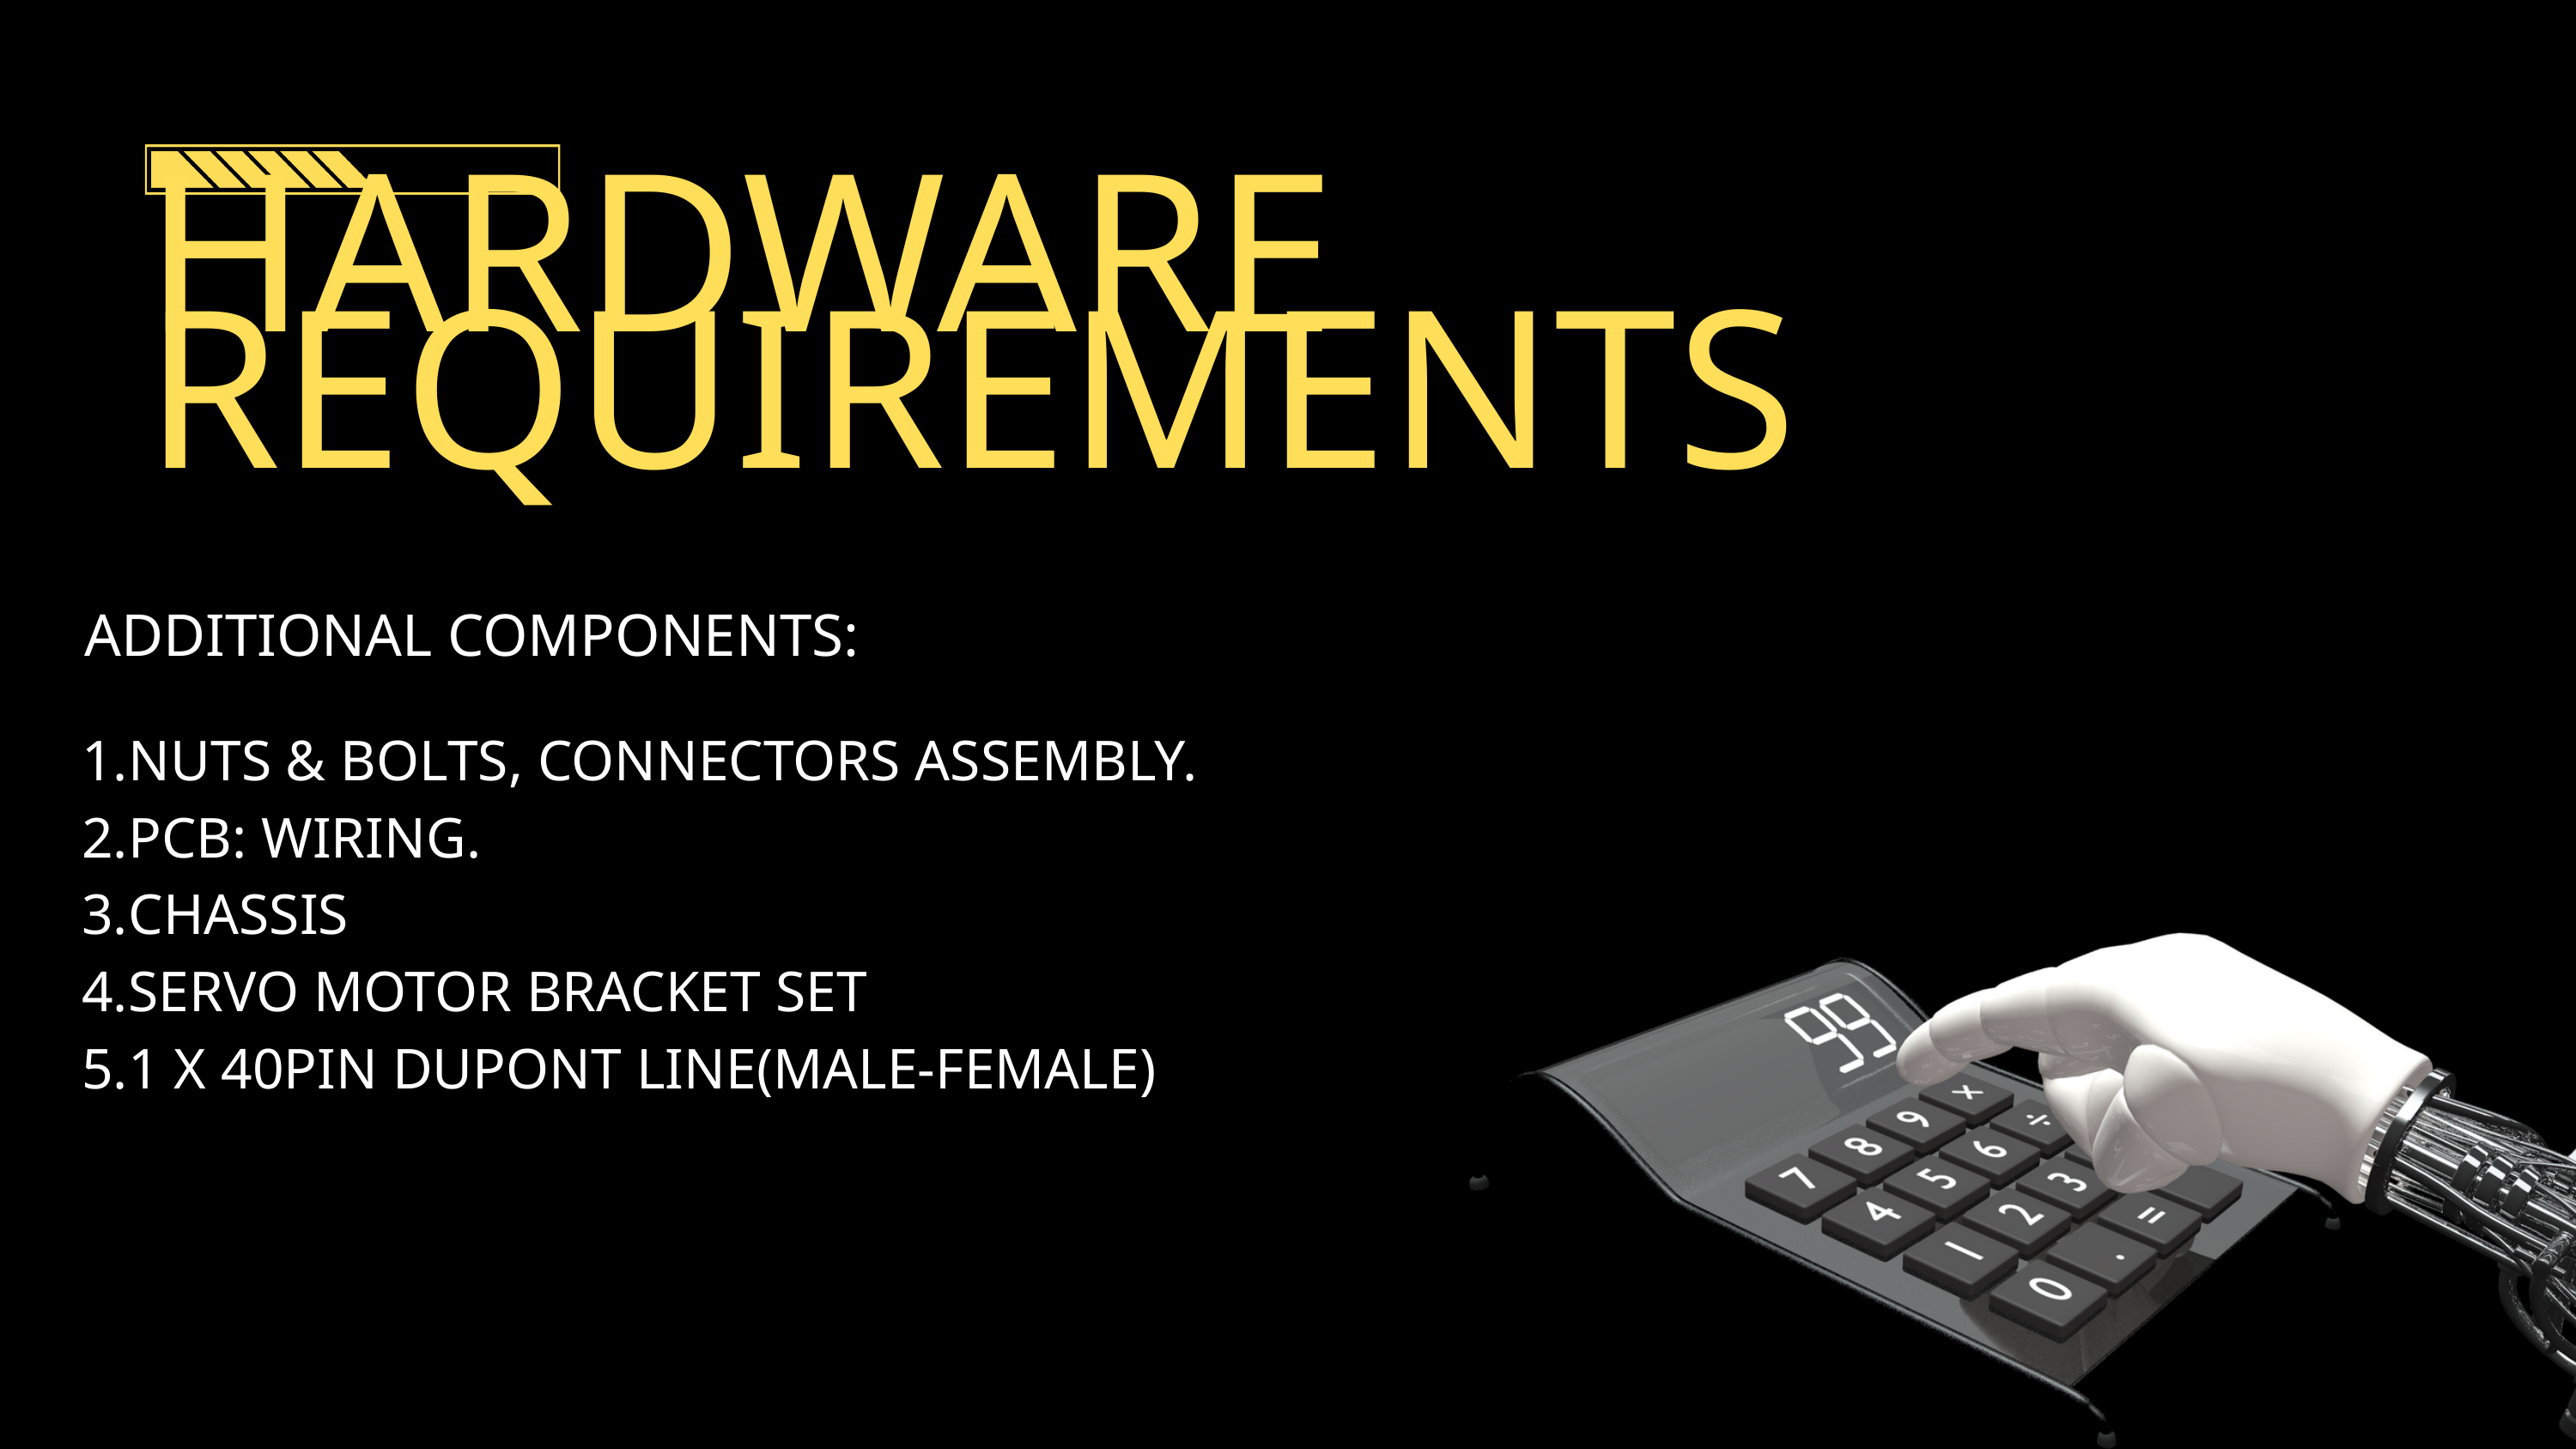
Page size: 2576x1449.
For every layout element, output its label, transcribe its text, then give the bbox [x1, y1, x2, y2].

text_box [1469, 932, 2576, 1449]
text_box NUTS & BOLTS, CONNECTORS ASSEMBLY. PCB: WIRING. CHASSIS SERVO MOTOR BRACKET SET 1 X 40PIN DUPONT LINE(MALE-FEMALE) [34, 637, 1288, 1100]
text_box HARDWARE REQUIREMENTS [144, 239, 2464, 512]
text_box ADDITIONAL COMPONENTS: [34, 586, 910, 637]
text_box [144, 144, 561, 195]
